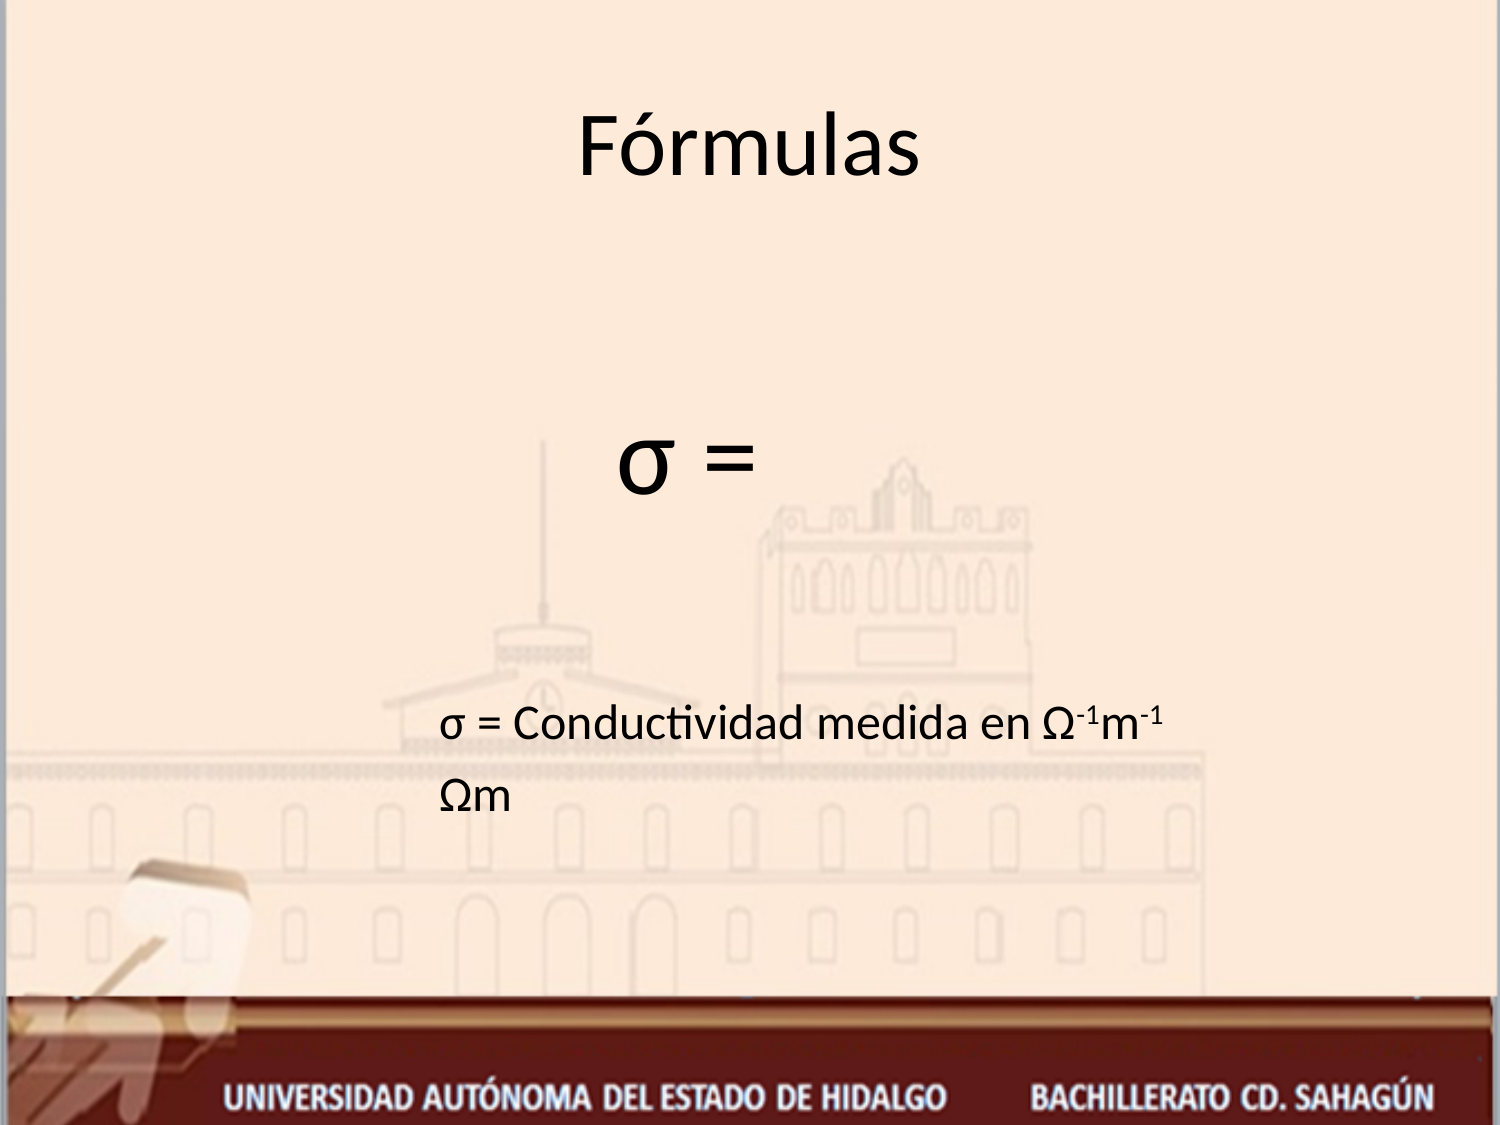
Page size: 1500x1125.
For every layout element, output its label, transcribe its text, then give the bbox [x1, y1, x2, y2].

text_box σ = Conductividad medida en Ω-1m-1 [424, 681, 1272, 757]
picture [0, 0, 1500, 1125]
title Fórmulas [75, 45, 1425, 233]
